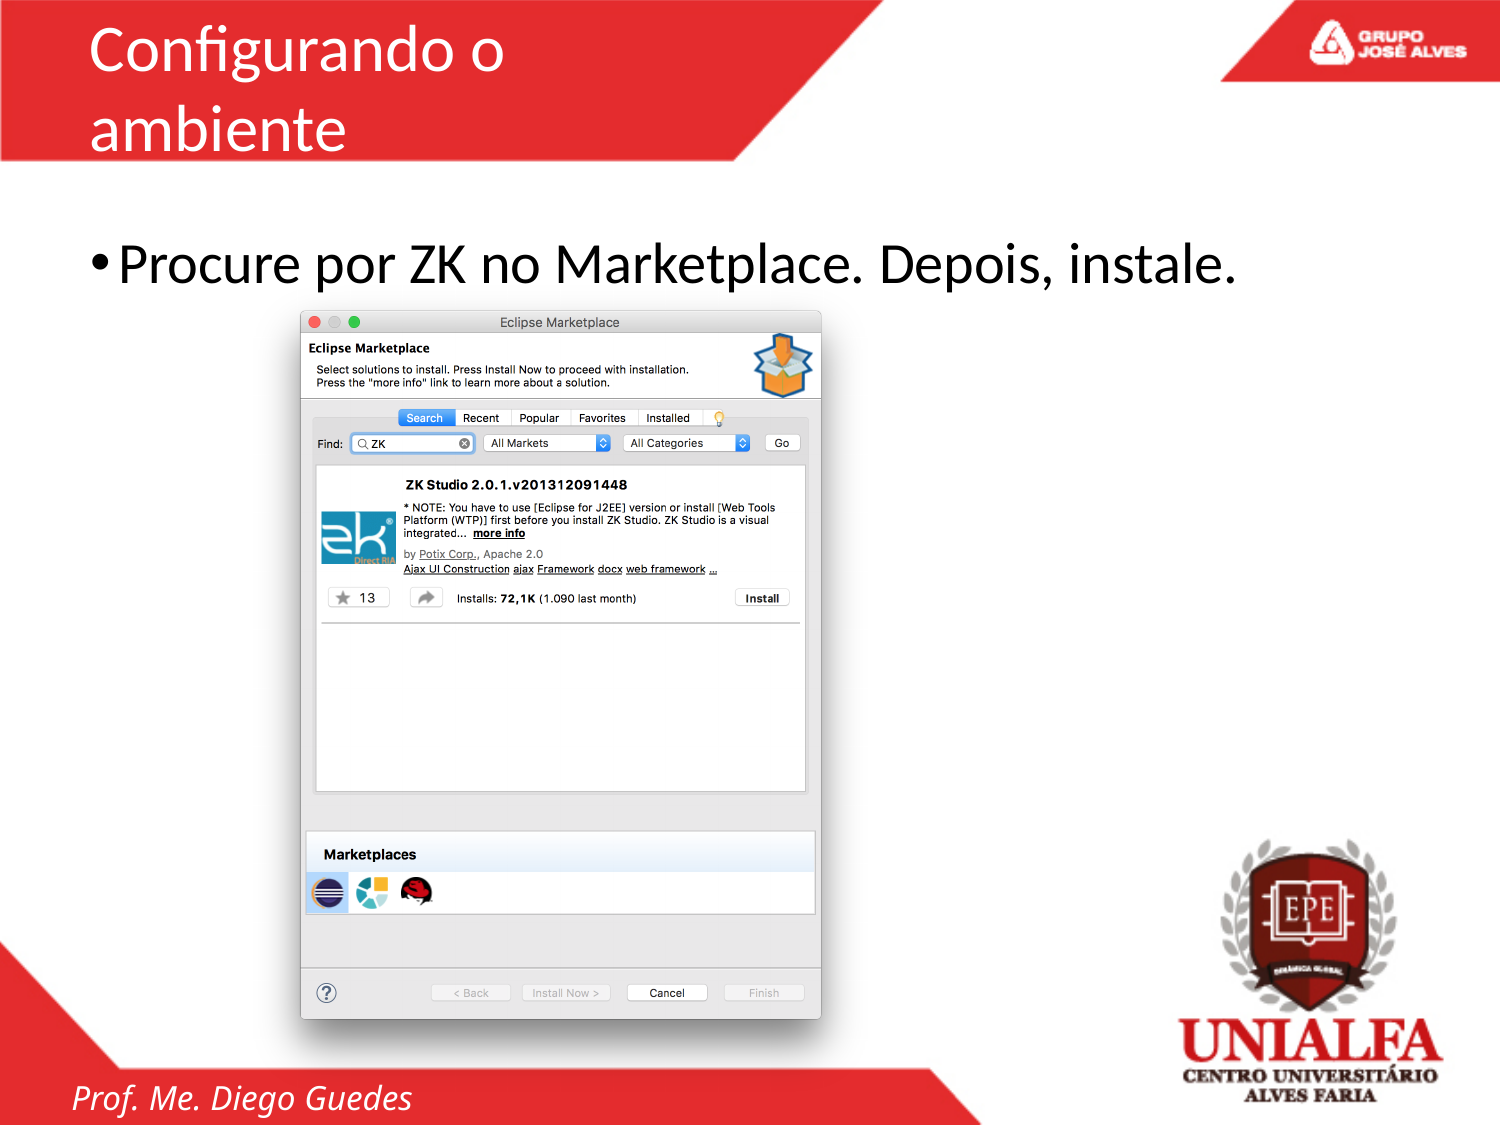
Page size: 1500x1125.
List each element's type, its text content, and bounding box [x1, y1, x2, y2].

list Procure por ZK no Marketplace. Depois, instale. [75, 225, 1425, 933]
text_box Prof. Me. Diego Guedes [56, 1070, 711, 1125]
text_box Configurando o ambiente [75, 0, 730, 172]
picture [0, 0, 1500, 1125]
